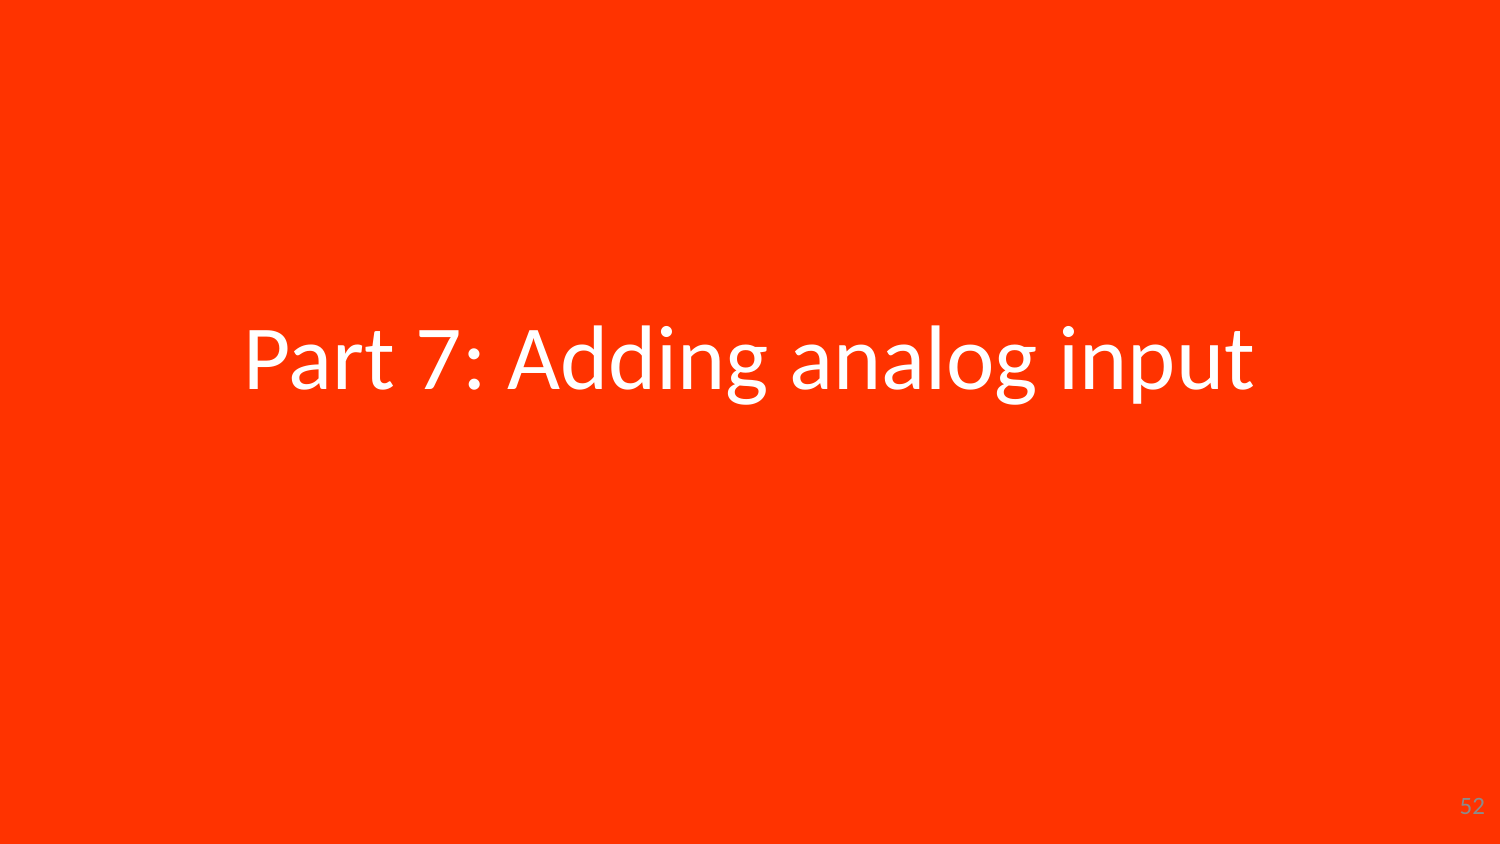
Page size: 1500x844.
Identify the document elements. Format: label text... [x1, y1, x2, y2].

slide_number 52 [1415, 782, 1500, 828]
title Part 7: Adding analog input [112, 262, 1388, 443]
